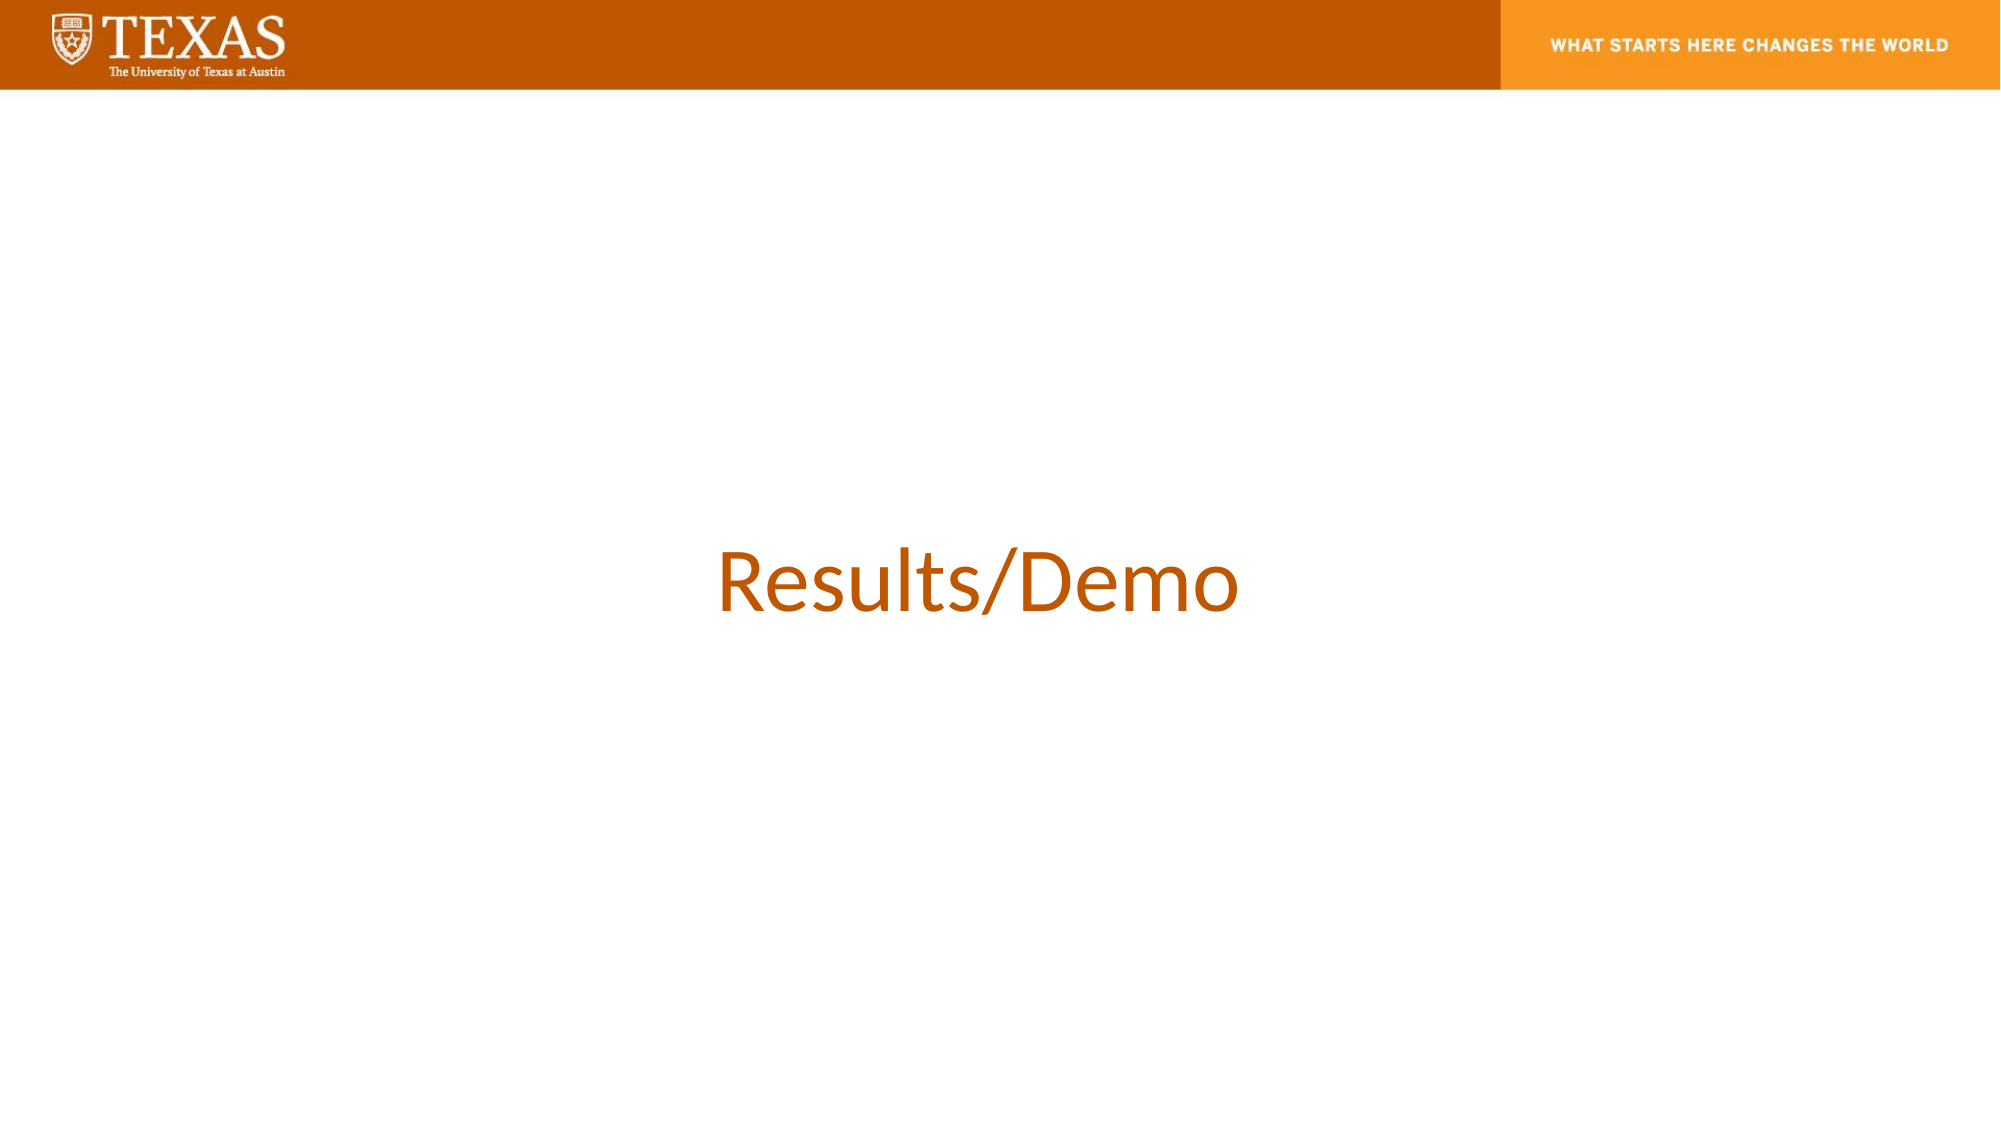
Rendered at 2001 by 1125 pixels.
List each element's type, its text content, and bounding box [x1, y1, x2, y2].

title Results/Demo [99, 494, 1900, 683]
picture [0, 0, 2001, 1125]
